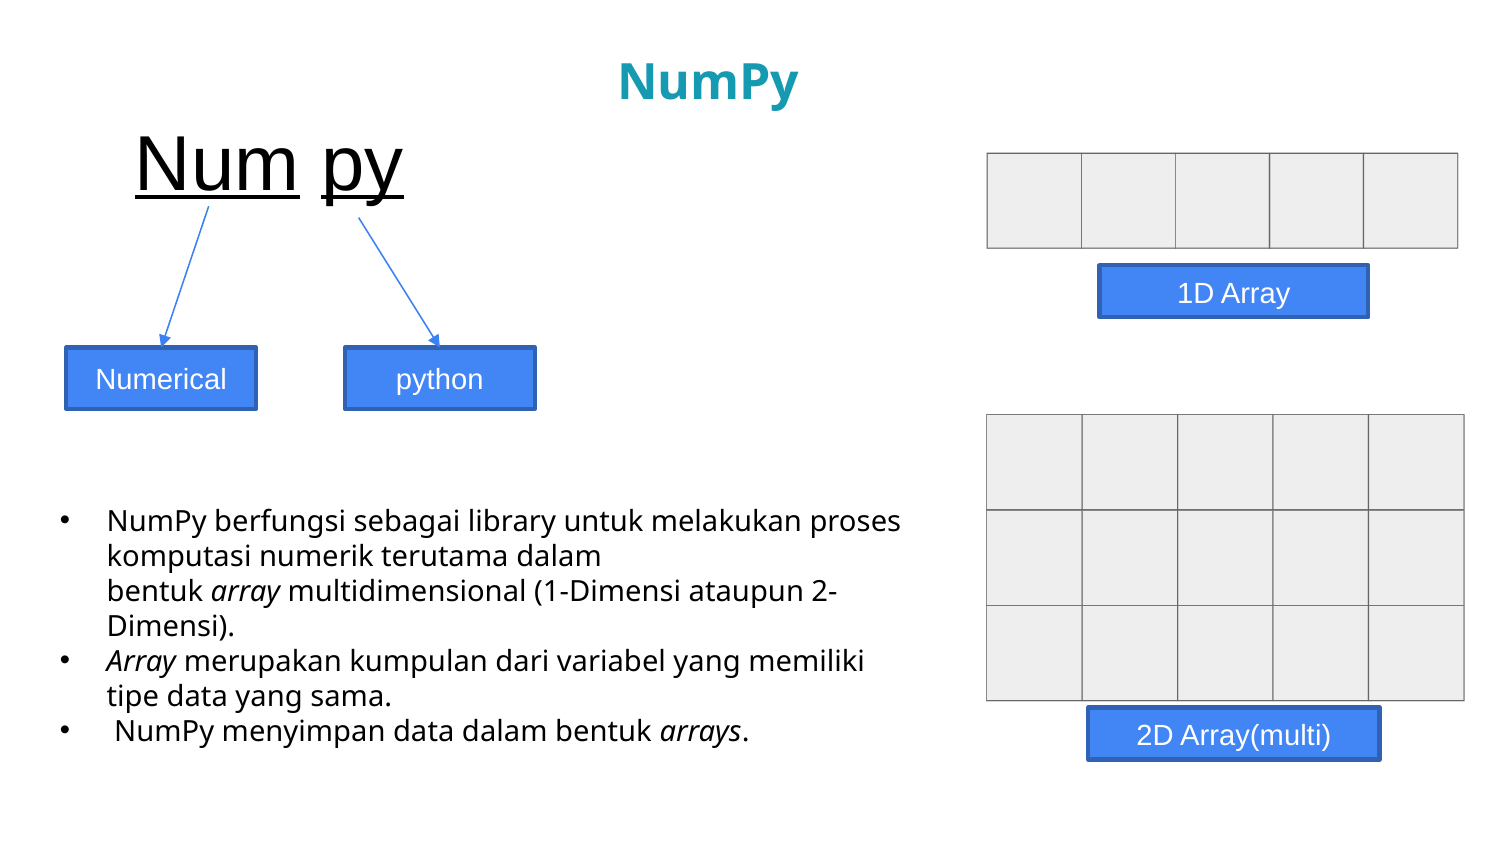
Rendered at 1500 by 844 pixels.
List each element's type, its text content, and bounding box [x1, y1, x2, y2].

picture [976, 144, 1466, 259]
text_box Numerical [64, 345, 258, 411]
text_box 2D Array(multi) [1086, 724, 1382, 762]
text_box NumPy berfungsi sebagai library untuk melakukan proses komputasi numerik terutama dalam bentuk array multidimensional (1-Dimensi ataupun 2-Dimensi). Array merupakan kumpulan dari variabel yang memiliki tipe data yang sama. NumPy menyimpan data dalam bentuk arrays. [45, 494, 918, 755]
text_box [358, 217, 441, 348]
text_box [160, 205, 209, 348]
picture [964, 396, 1478, 716]
text_box python [343, 345, 537, 411]
text_box 1D Array [1097, 266, 1370, 319]
list NumPy [297, 43, 1120, 119]
text_box Num py [98, 115, 440, 216]
